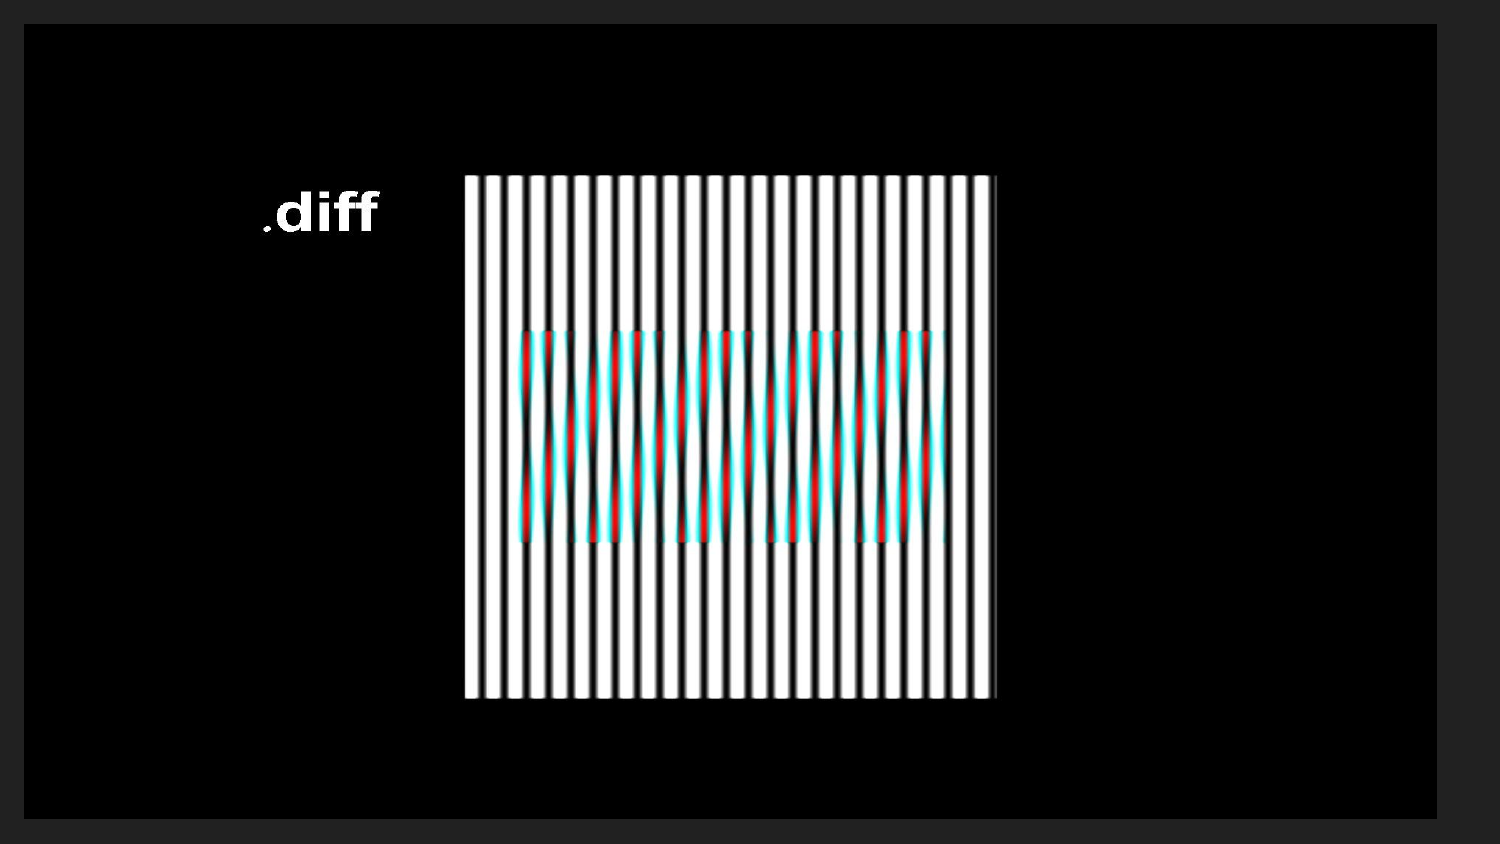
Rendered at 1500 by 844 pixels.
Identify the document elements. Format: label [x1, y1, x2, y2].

picture [24, 24, 1437, 819]
